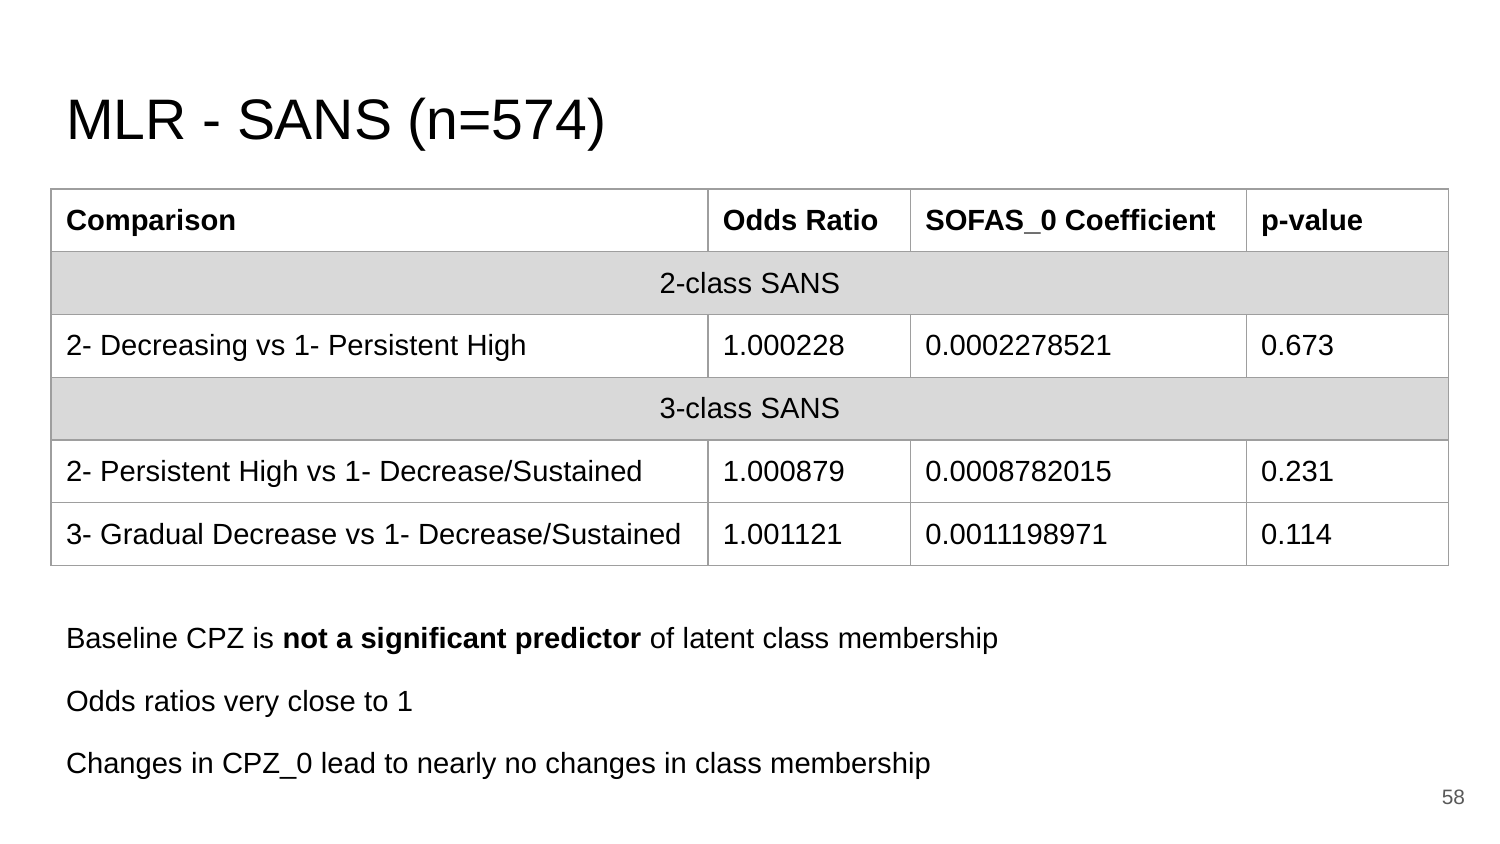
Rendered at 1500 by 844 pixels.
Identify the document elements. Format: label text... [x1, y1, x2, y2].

table_header SOFAS_0 Coefficient [911, 190, 1246, 251]
table_cell 3-class SANS [52, 378, 1448, 439]
table_cell 1.000228 [709, 315, 910, 377]
table_cell 2- Persistent High vs 1- Decrease/Sustained [52, 441, 707, 502]
slide_number ‹#› [1389, 764, 1480, 830]
table_cell 0.0008782015 [911, 441, 1246, 502]
title MLR - SANS (n=574) [51, 72, 1449, 167]
table_cell 0.673 [1247, 315, 1448, 377]
table_header p-value [1247, 190, 1448, 251]
table_cell 0.0002278521 [911, 315, 1246, 377]
table_cell 1.001121 [709, 503, 910, 565]
table_cell 0.114 [1247, 503, 1448, 565]
table_cell 0.0011198971 [911, 503, 1246, 565]
table_header Comparison [52, 190, 707, 251]
table_cell 0.231 [1247, 441, 1448, 502]
table_cell 3- Gradual Decrease vs 1- Decrease/Sustained [52, 503, 707, 565]
list Baseline CPZ is not a significant predictor of latent class membership Odds ratios very close to 1 Changes in CPZ_0 lead to nearly no changes in class membership [51, 602, 1449, 819]
table_cell 1.000879 [709, 441, 910, 502]
table_cell 2-class SANS [52, 252, 1448, 314]
table_header Odds Ratio [709, 190, 910, 251]
table_cell 2- Decreasing vs 1- Persistent High [52, 315, 707, 377]
